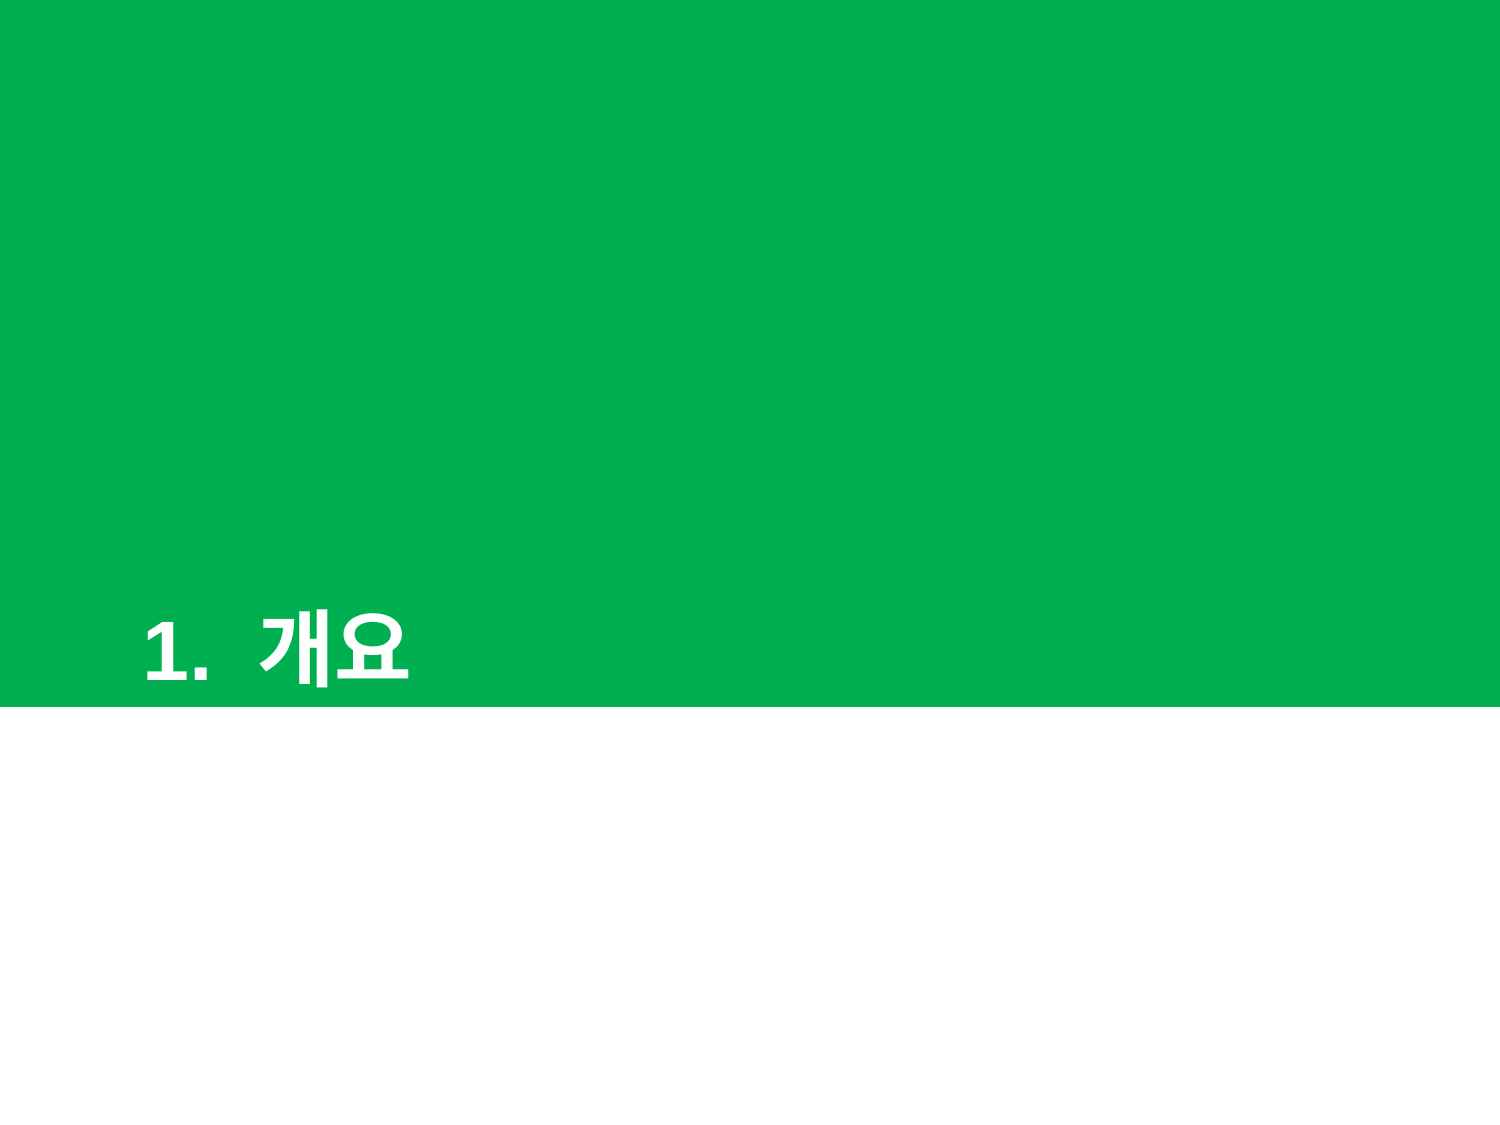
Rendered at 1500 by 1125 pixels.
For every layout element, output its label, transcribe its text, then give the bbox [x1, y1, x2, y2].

text_box [0, 0, 1500, 706]
text_box 1. 개요 [128, 312, 1422, 705]
